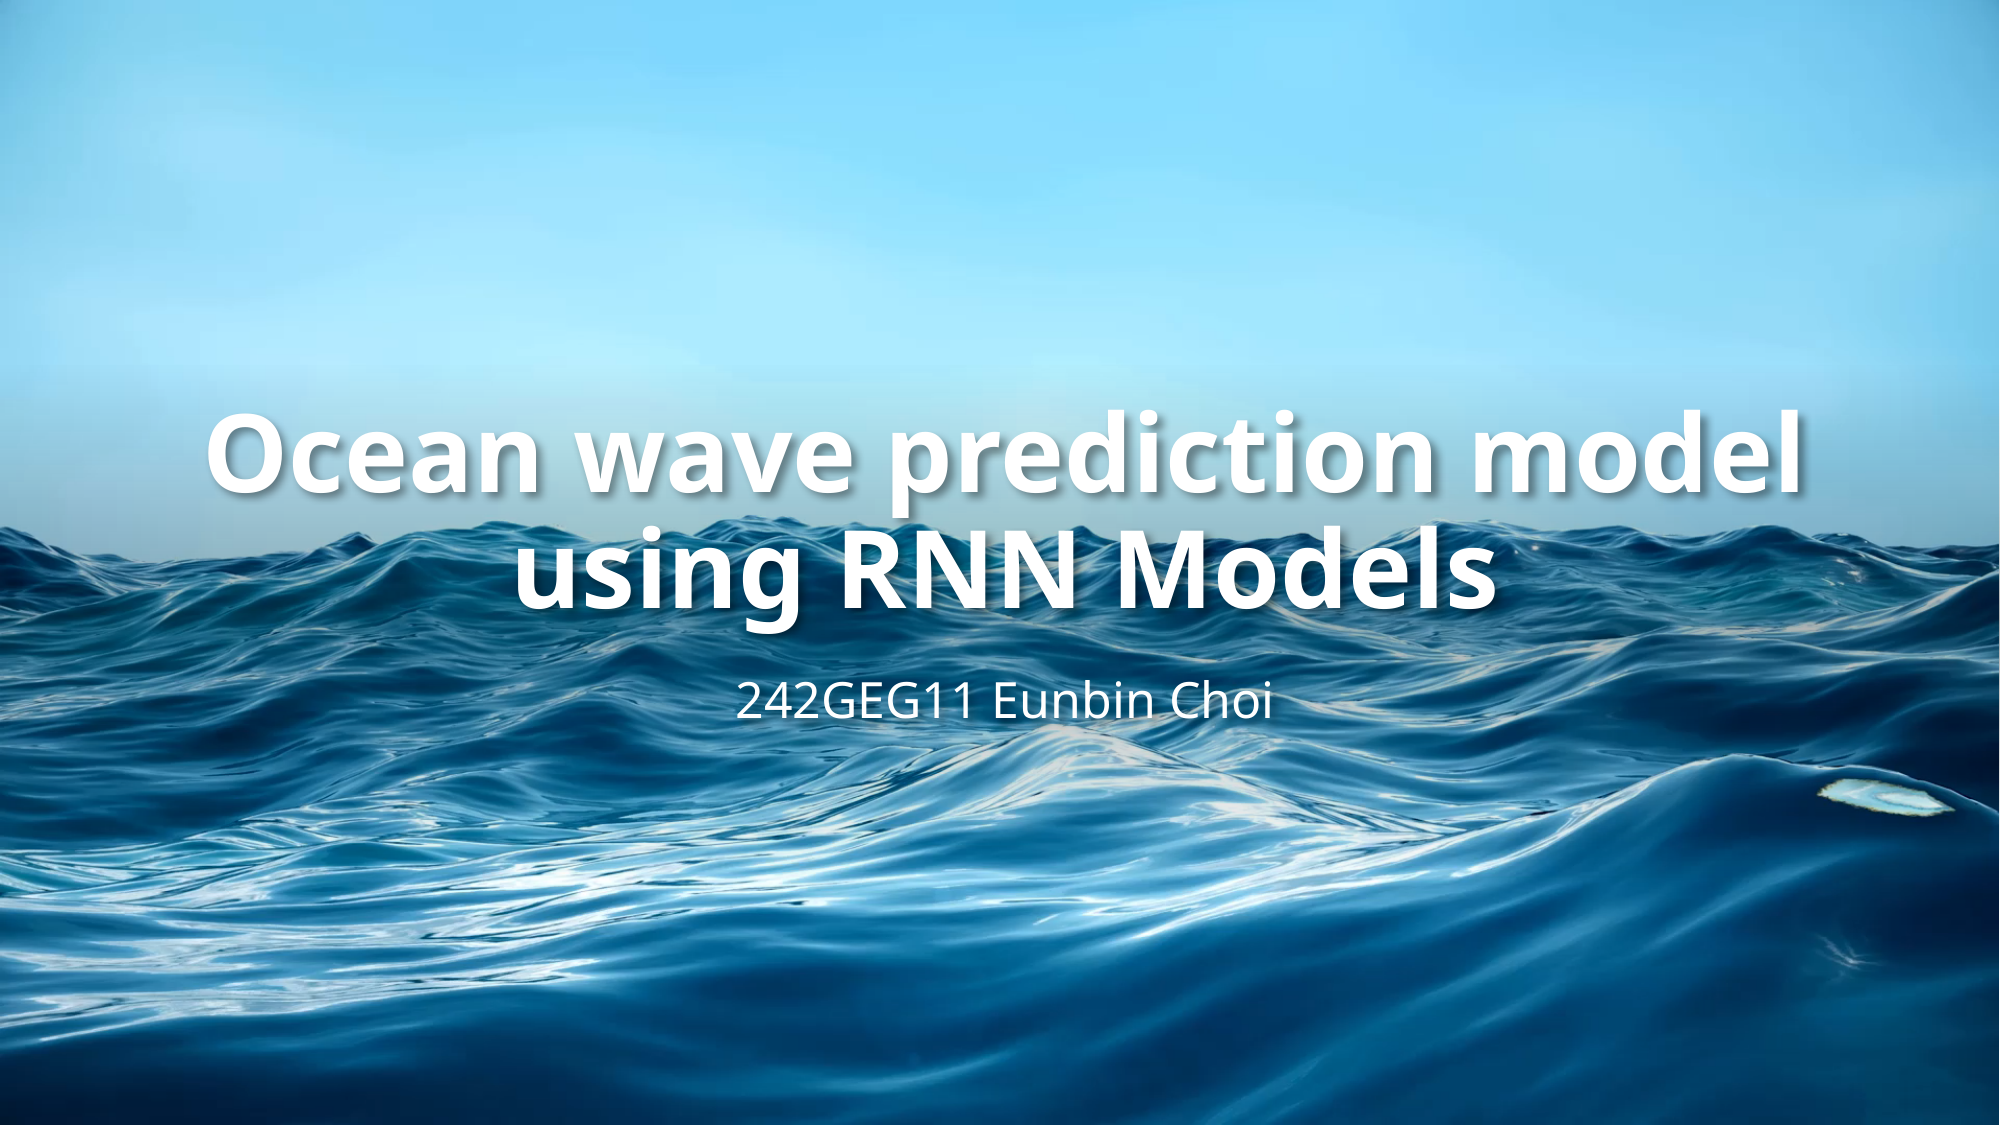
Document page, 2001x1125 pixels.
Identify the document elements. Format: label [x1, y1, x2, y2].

text_box [0, 0, 2000, 1125]
